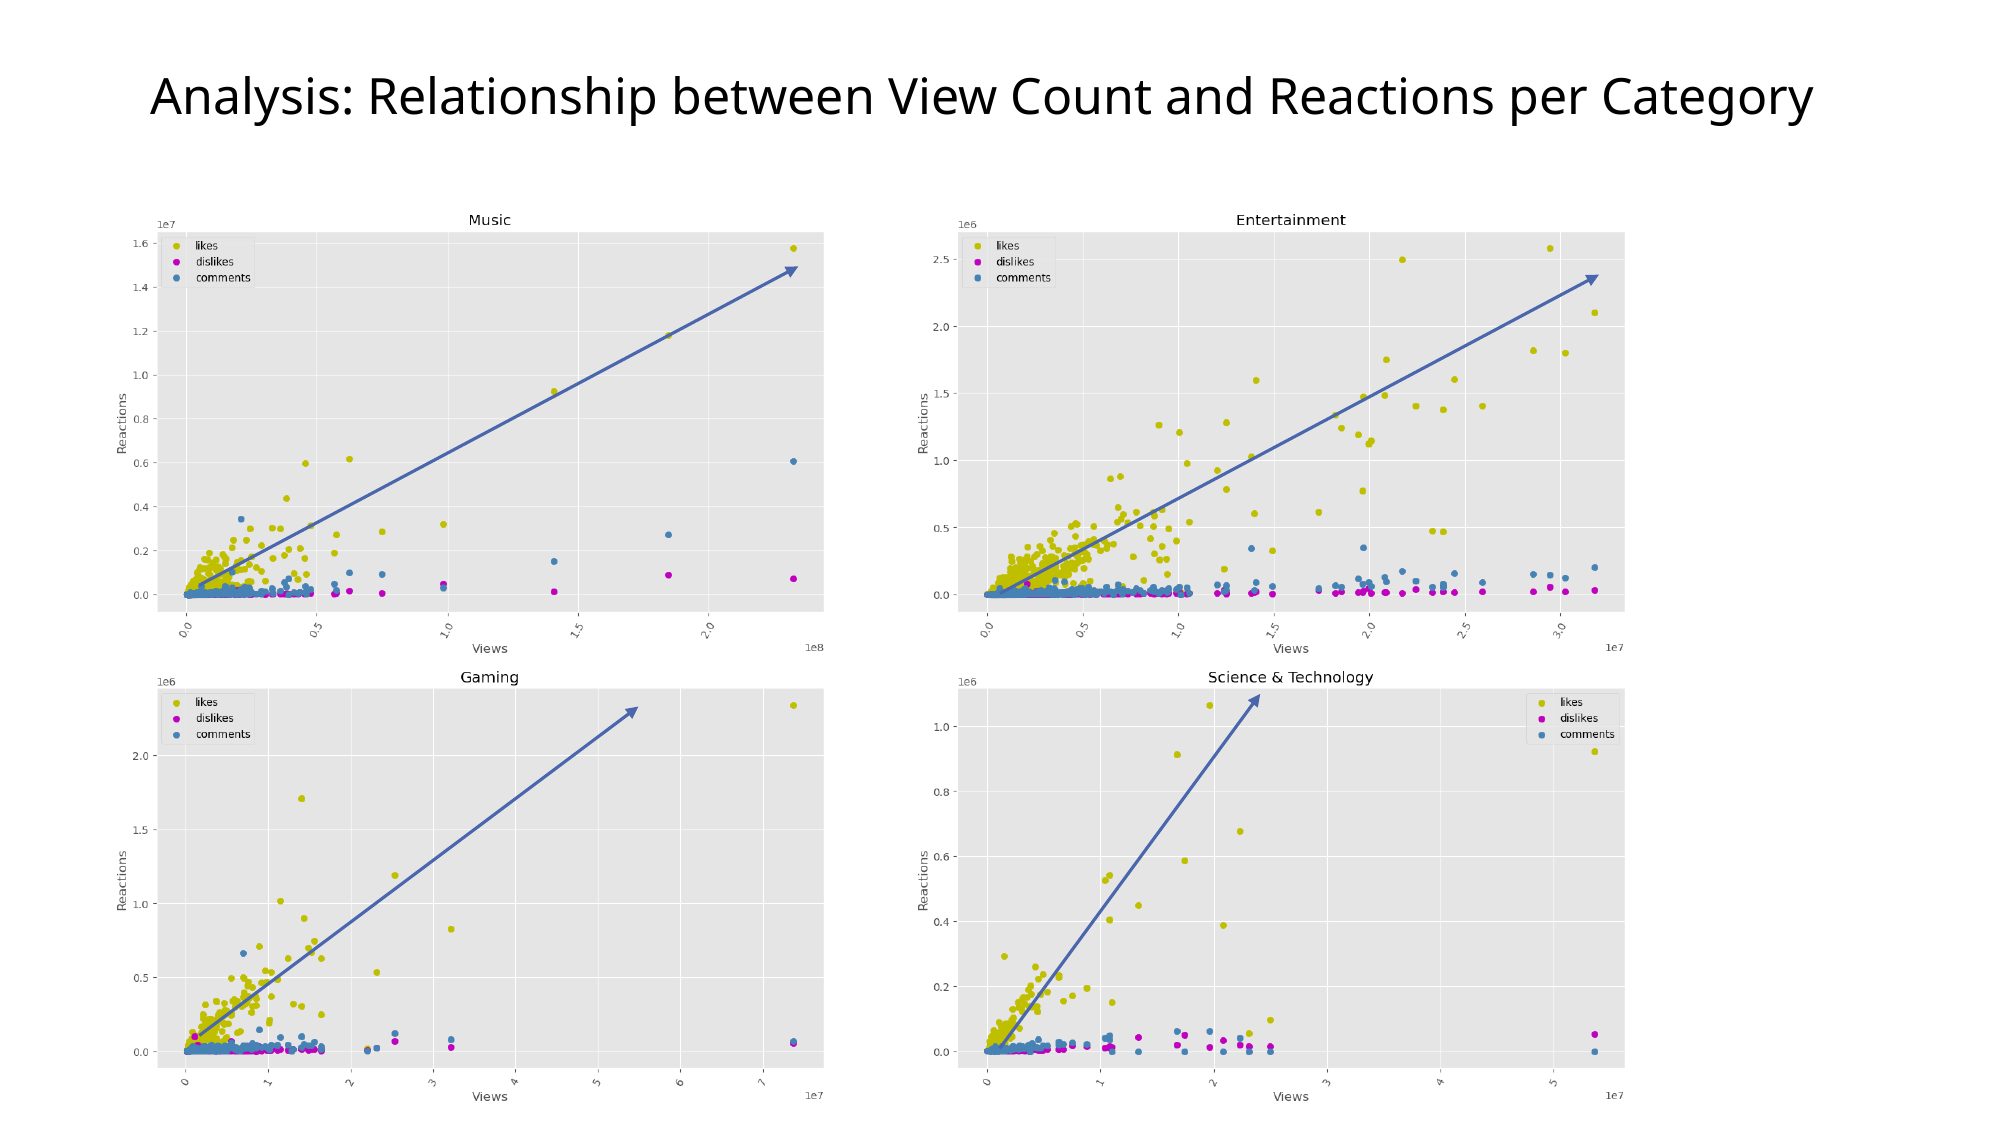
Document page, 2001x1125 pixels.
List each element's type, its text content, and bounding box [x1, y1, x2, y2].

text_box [199, 266, 799, 586]
picture [85, 206, 1633, 1120]
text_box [999, 274, 1599, 594]
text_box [199, 706, 639, 1036]
title Analysis: Relationship between View Count and Reactions per Category [135, 0, 2000, 208]
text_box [999, 693, 1261, 1049]
